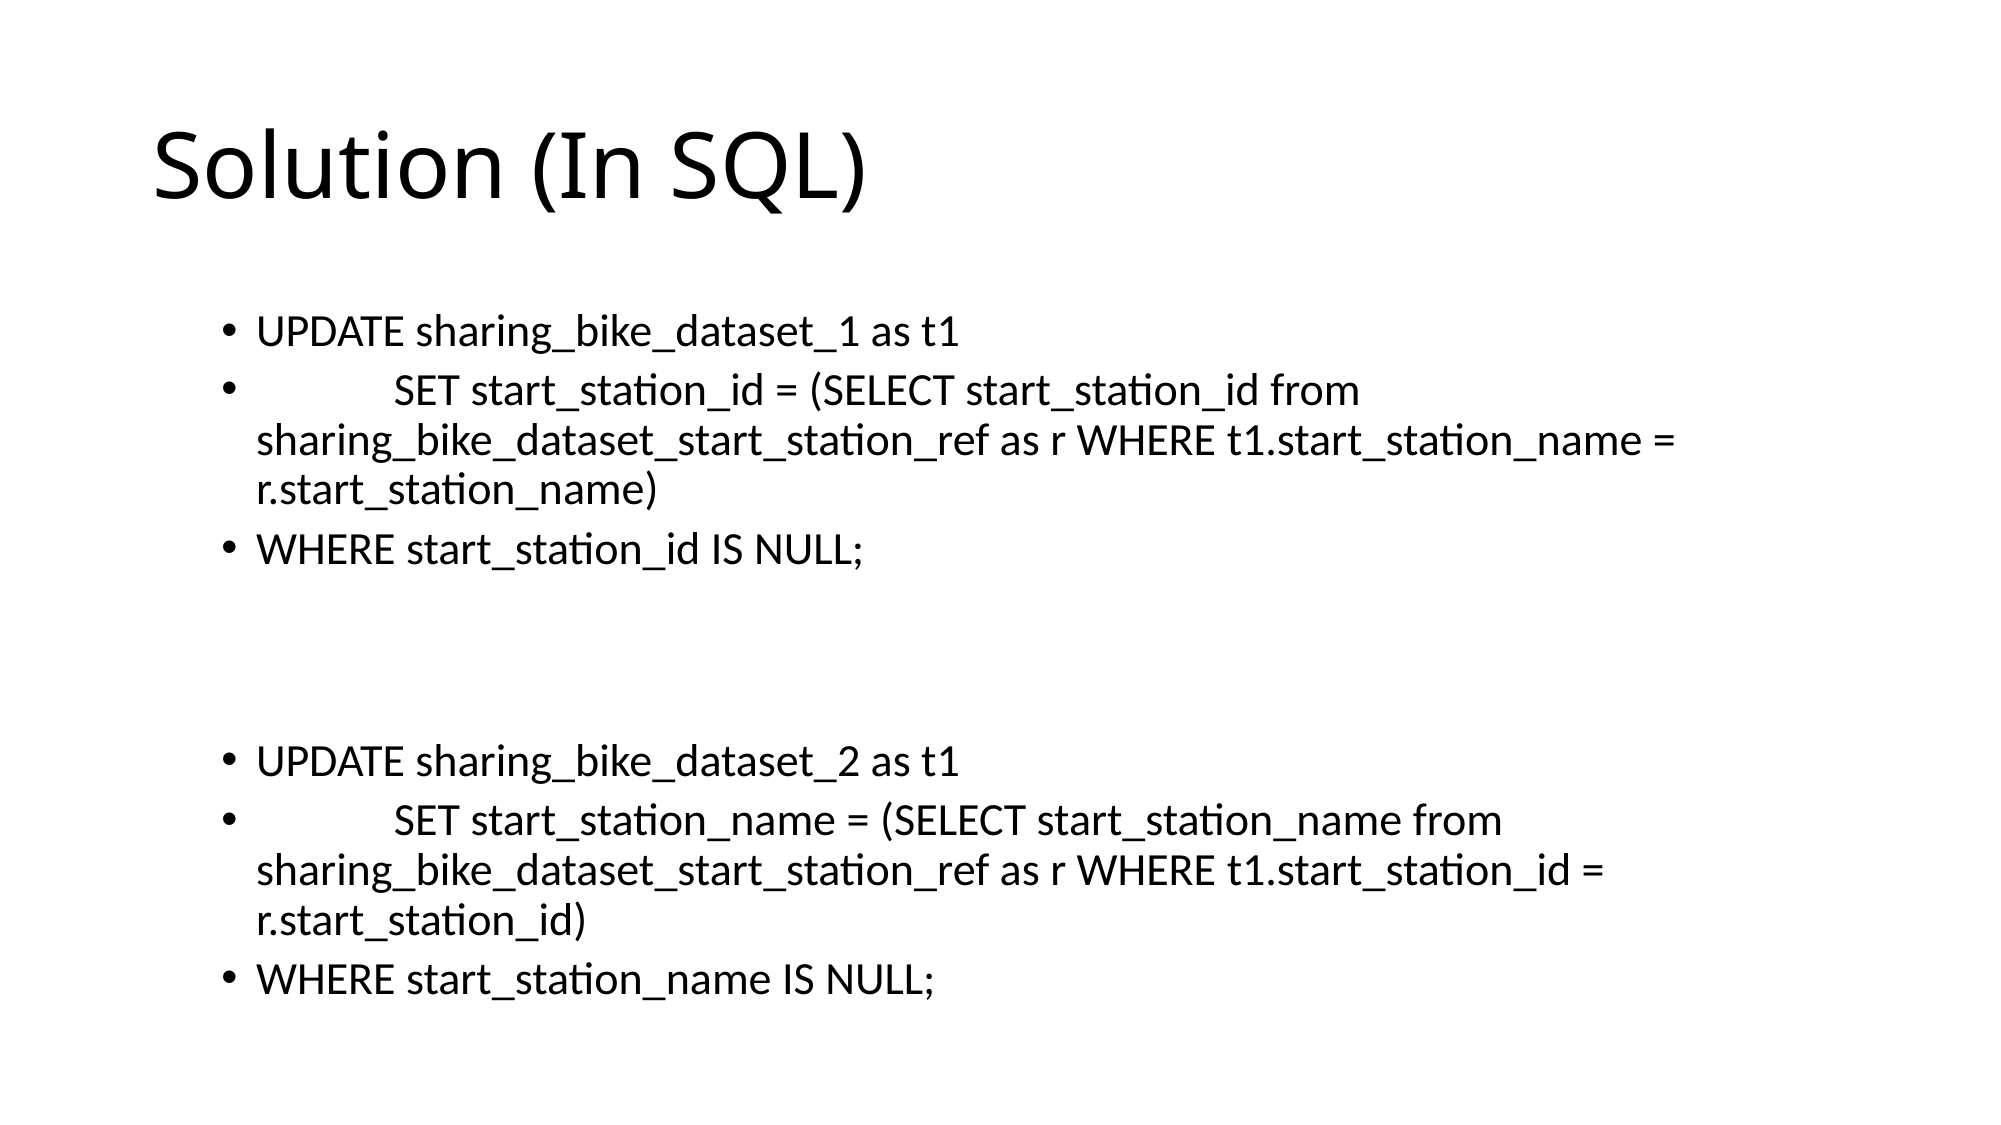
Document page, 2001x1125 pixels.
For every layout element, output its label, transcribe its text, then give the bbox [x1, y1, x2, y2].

title Solution (In SQL) [137, 59, 1863, 278]
list UPDATE sharing_bike_dataset_1 as t1 SET start_station_id = (SELECT start_station_id from sharing_bike_dataset_start_station_ref as r WHERE t1.start_station_name = r.start_station_name) WHERE start_station_id IS NULL; UPDATE sharing_bike_dataset_2 as t1 SET start_station_name = (SELECT start_station_name from sharing_bike_dataset_start_station_ref as r WHERE t1.start_station_id = r.start_station_id) WHERE start_station_name IS NULL; [137, 299, 1863, 1014]
